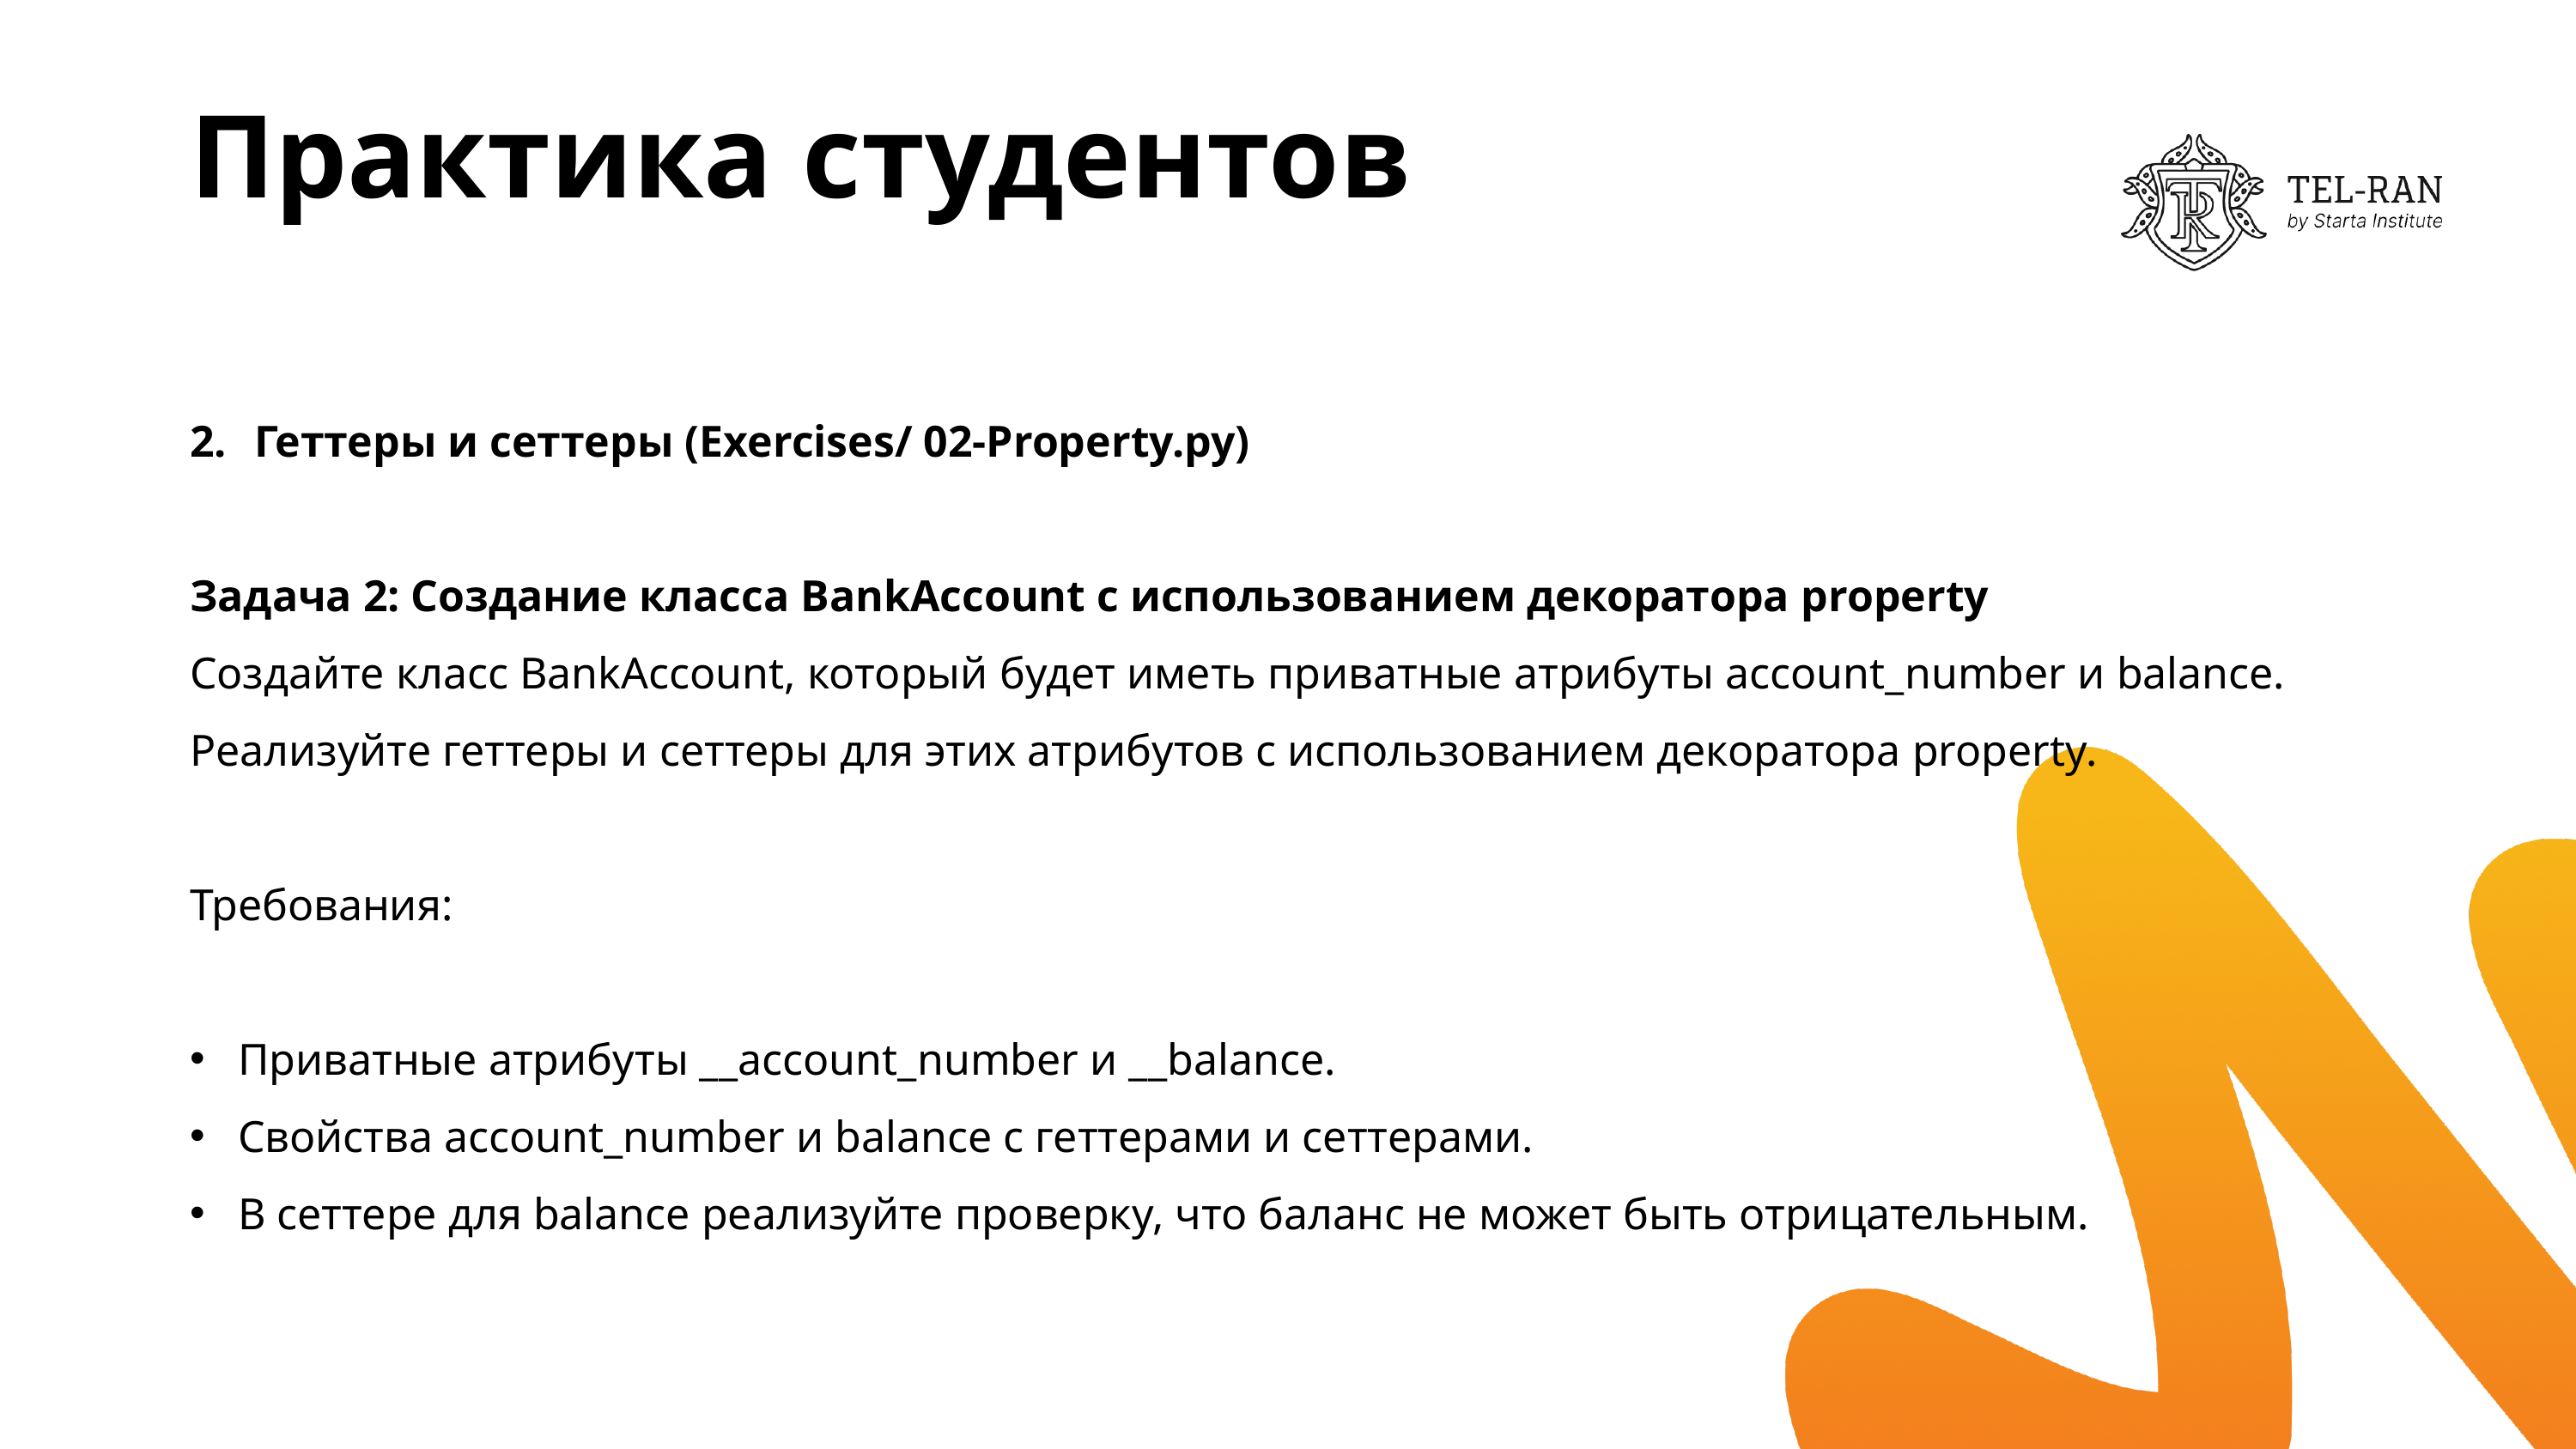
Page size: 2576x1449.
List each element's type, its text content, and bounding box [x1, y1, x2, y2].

text_box Геттеры и сеттеры (Exercises/ 02-Property.py) Задача 2: Создание класса BankAccount с использованием декоратора property Создайте класс BankAccount, который будет иметь приватные атрибуты account_number и balance. Реализуйте геттеры и сеттеры для этих атрибутов с использованием декоратора property. Требования: Приватные атрибуты __account_number и __balance. Свойства account_number и balance с геттерами и сеттерами. В сеттере для balance реализуйте проверку, что баланс не может быть отрицательным. [177, 382, 2536, 1245]
title Практика студентов [177, 76, 2107, 358]
picture [1620, 747, 2576, 1449]
picture [2121, 134, 2442, 271]
